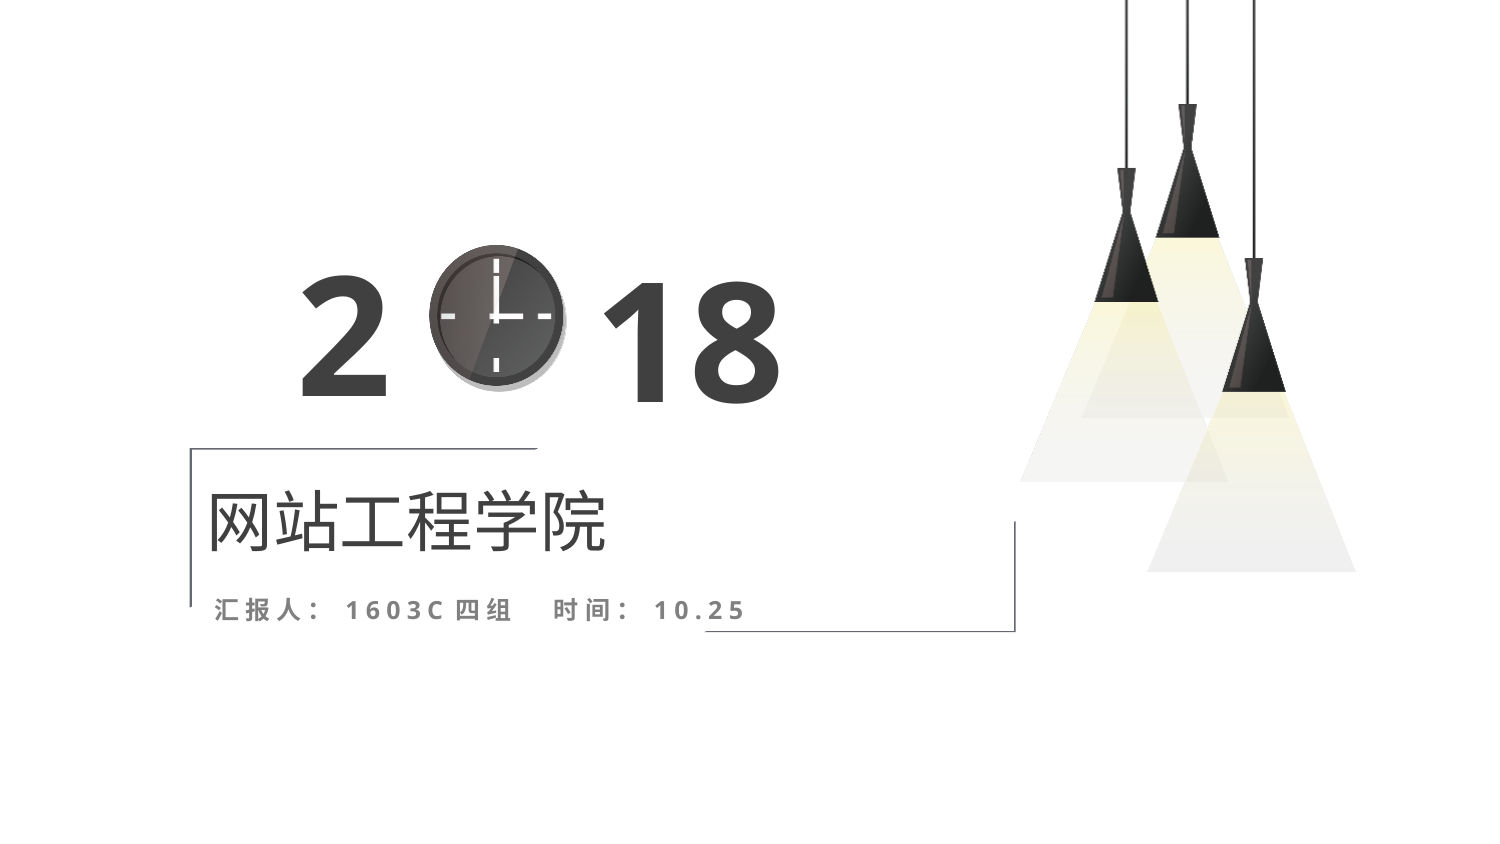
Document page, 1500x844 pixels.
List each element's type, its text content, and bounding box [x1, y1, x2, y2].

picture [1015, 0, 1365, 594]
picture [417, 232, 572, 405]
text_box 网站工程学院 [191, 455, 622, 567]
text_box [701, 599, 1018, 635]
text_box 18 [579, 188, 801, 443]
text_box 汇报人：1603C四组 时间：10.25 [199, 581, 759, 632]
text_box [187, 446, 541, 610]
text_box 2 [281, 182, 408, 438]
